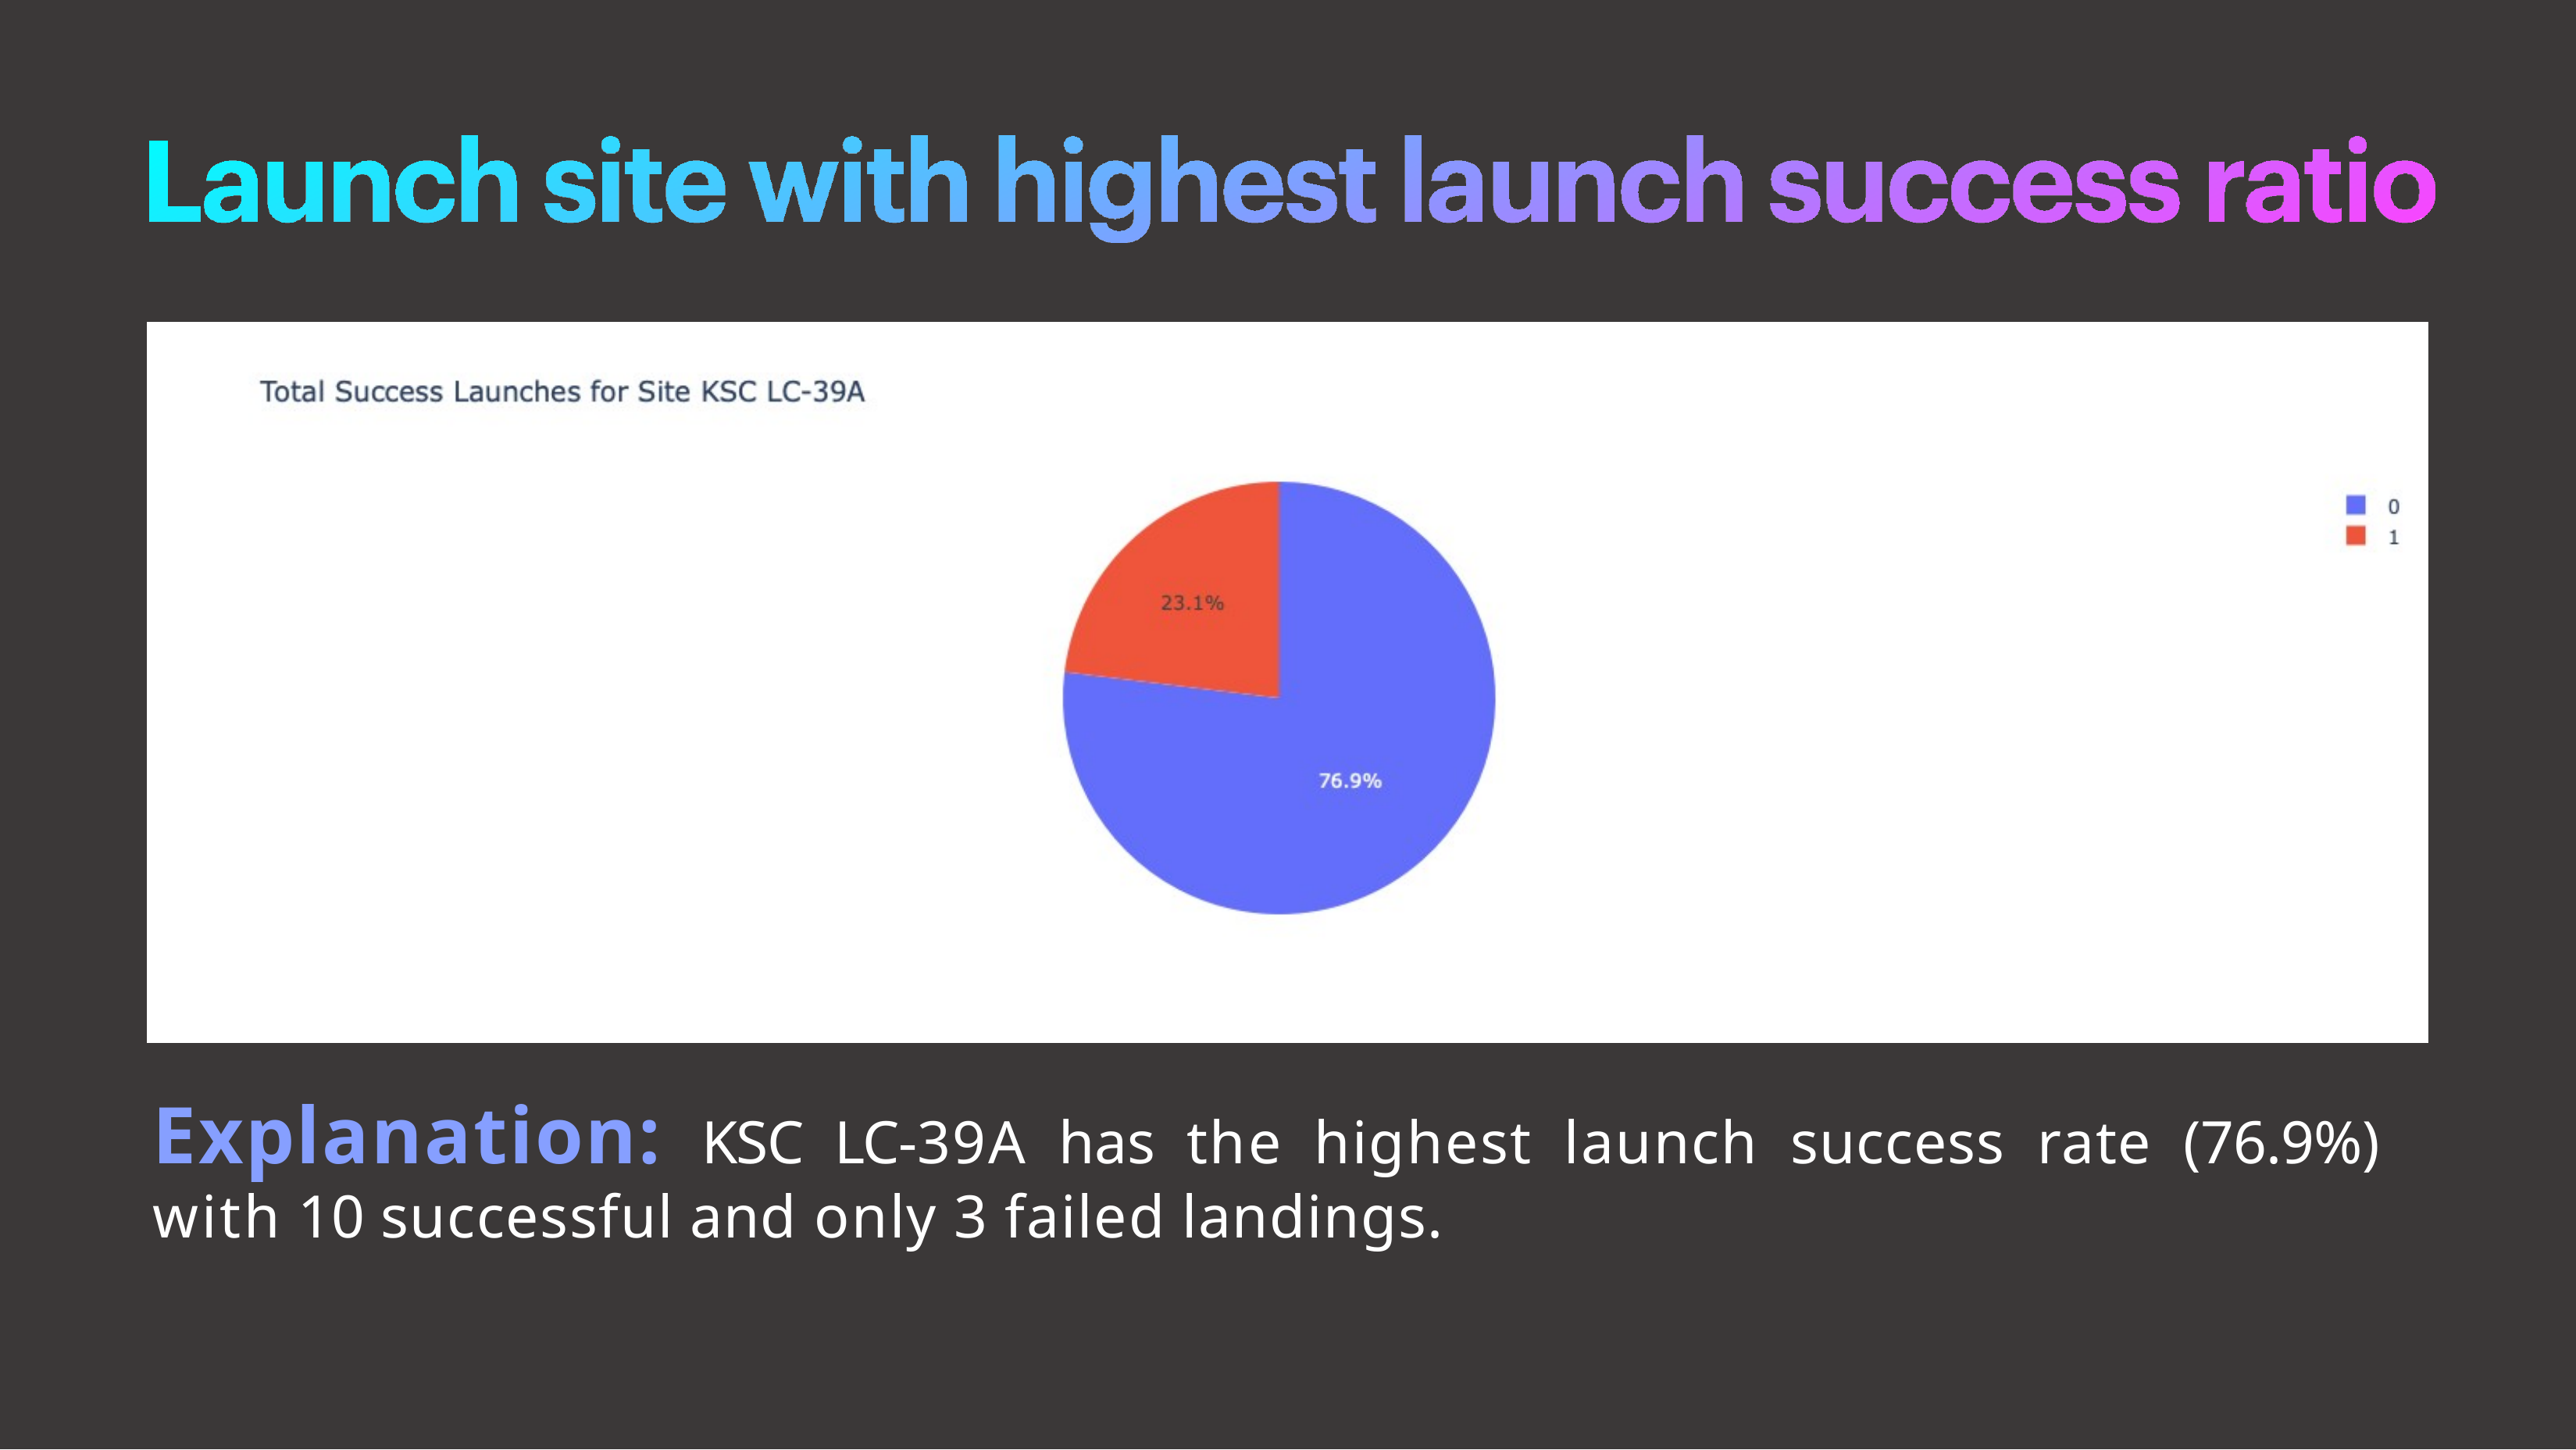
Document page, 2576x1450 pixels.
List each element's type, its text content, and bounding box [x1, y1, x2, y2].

picture [147, 322, 2428, 1043]
text_box Explanation: KSC LC-39A has the highest launch success rate (76.9%) with 10 successful and only 3 failed landings. [151, 1045, 2380, 1250]
picture [149, 135, 2435, 243]
